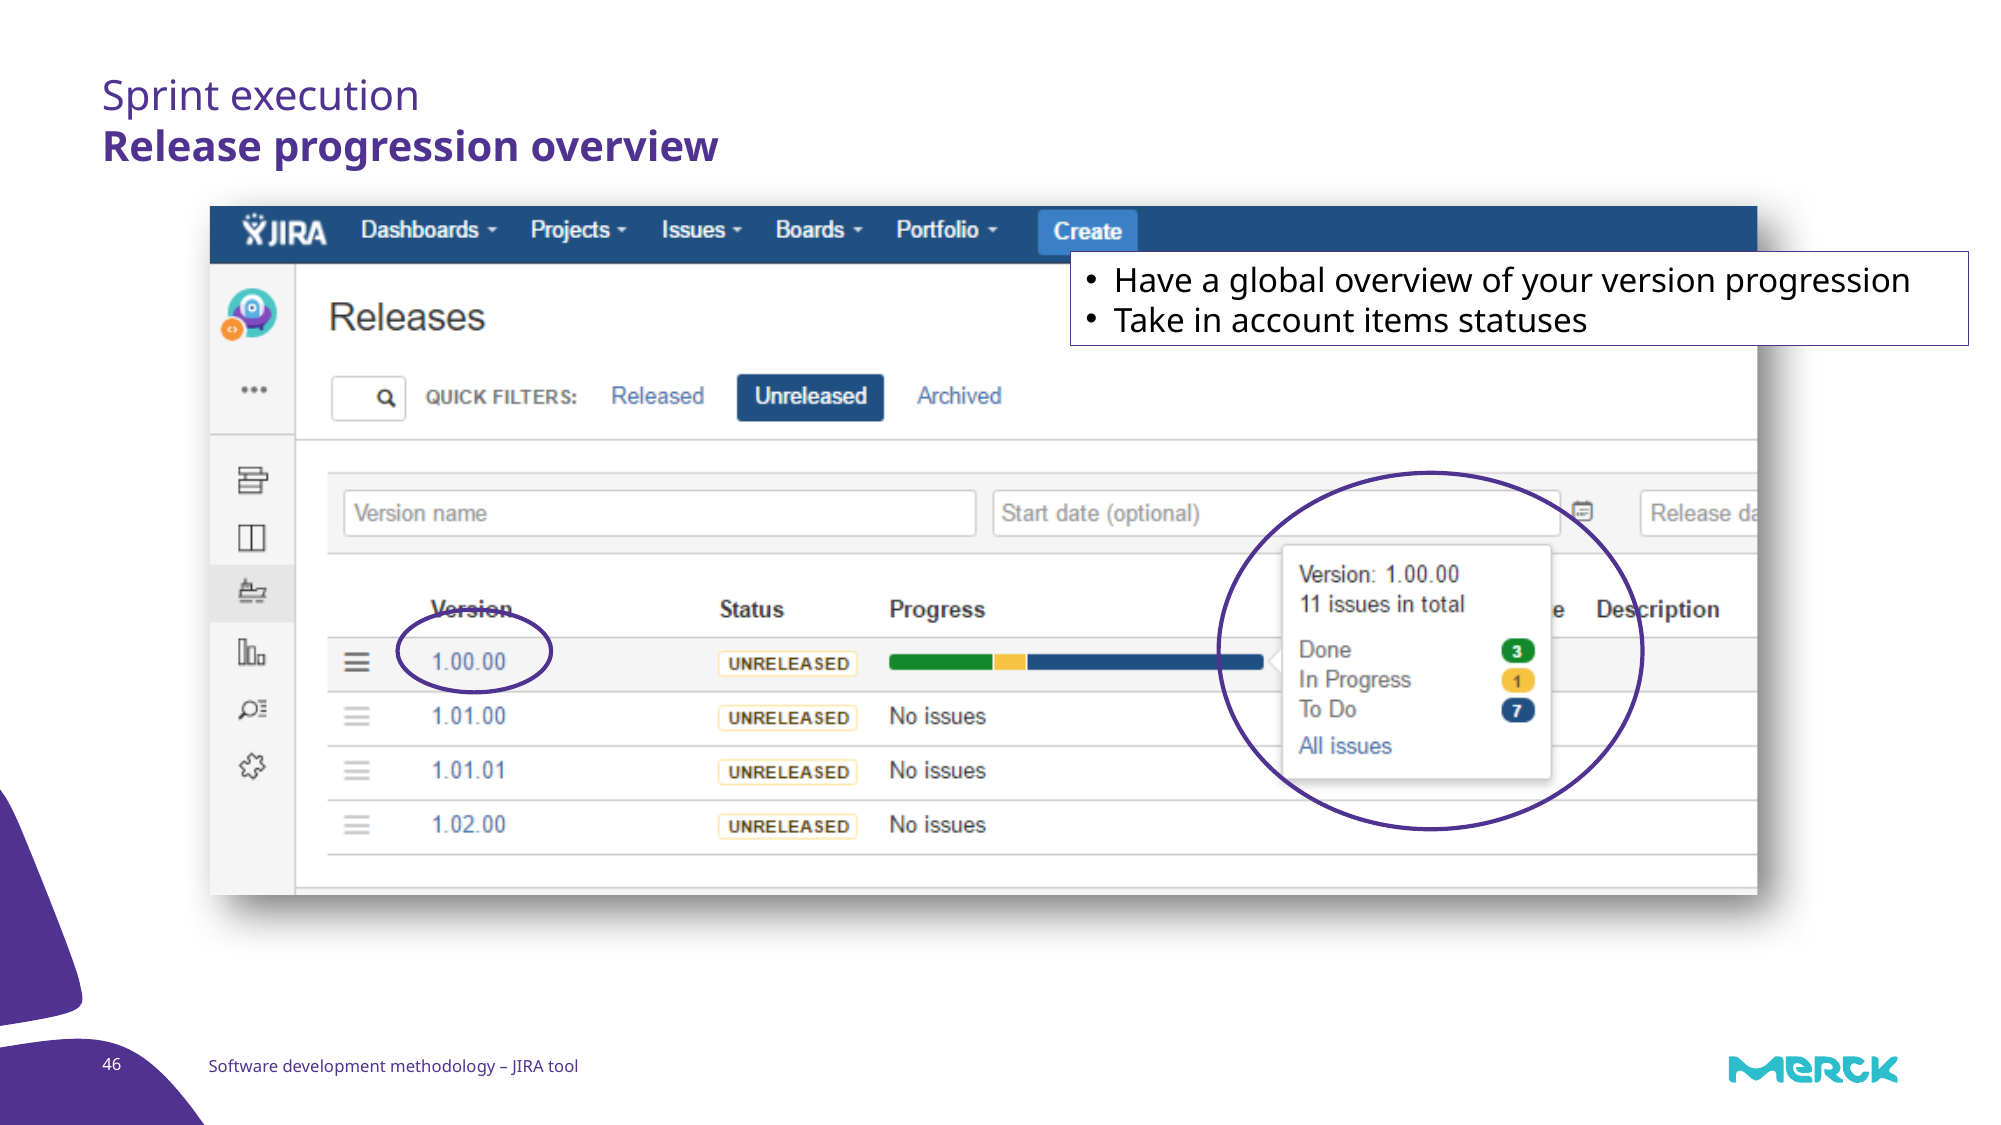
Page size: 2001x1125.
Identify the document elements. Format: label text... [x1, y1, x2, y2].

footer Software development methodology – JIRA tool [208, 1046, 1639, 1083]
text_box Release progression overview [101, 119, 1898, 173]
text_box Have a global overview of your version progression Take in account items statuses [1765, 249, 1971, 348]
picture [209, 206, 1758, 895]
slide_number 46 [102, 1046, 208, 1083]
text_box Sprint execution [101, 65, 1898, 118]
